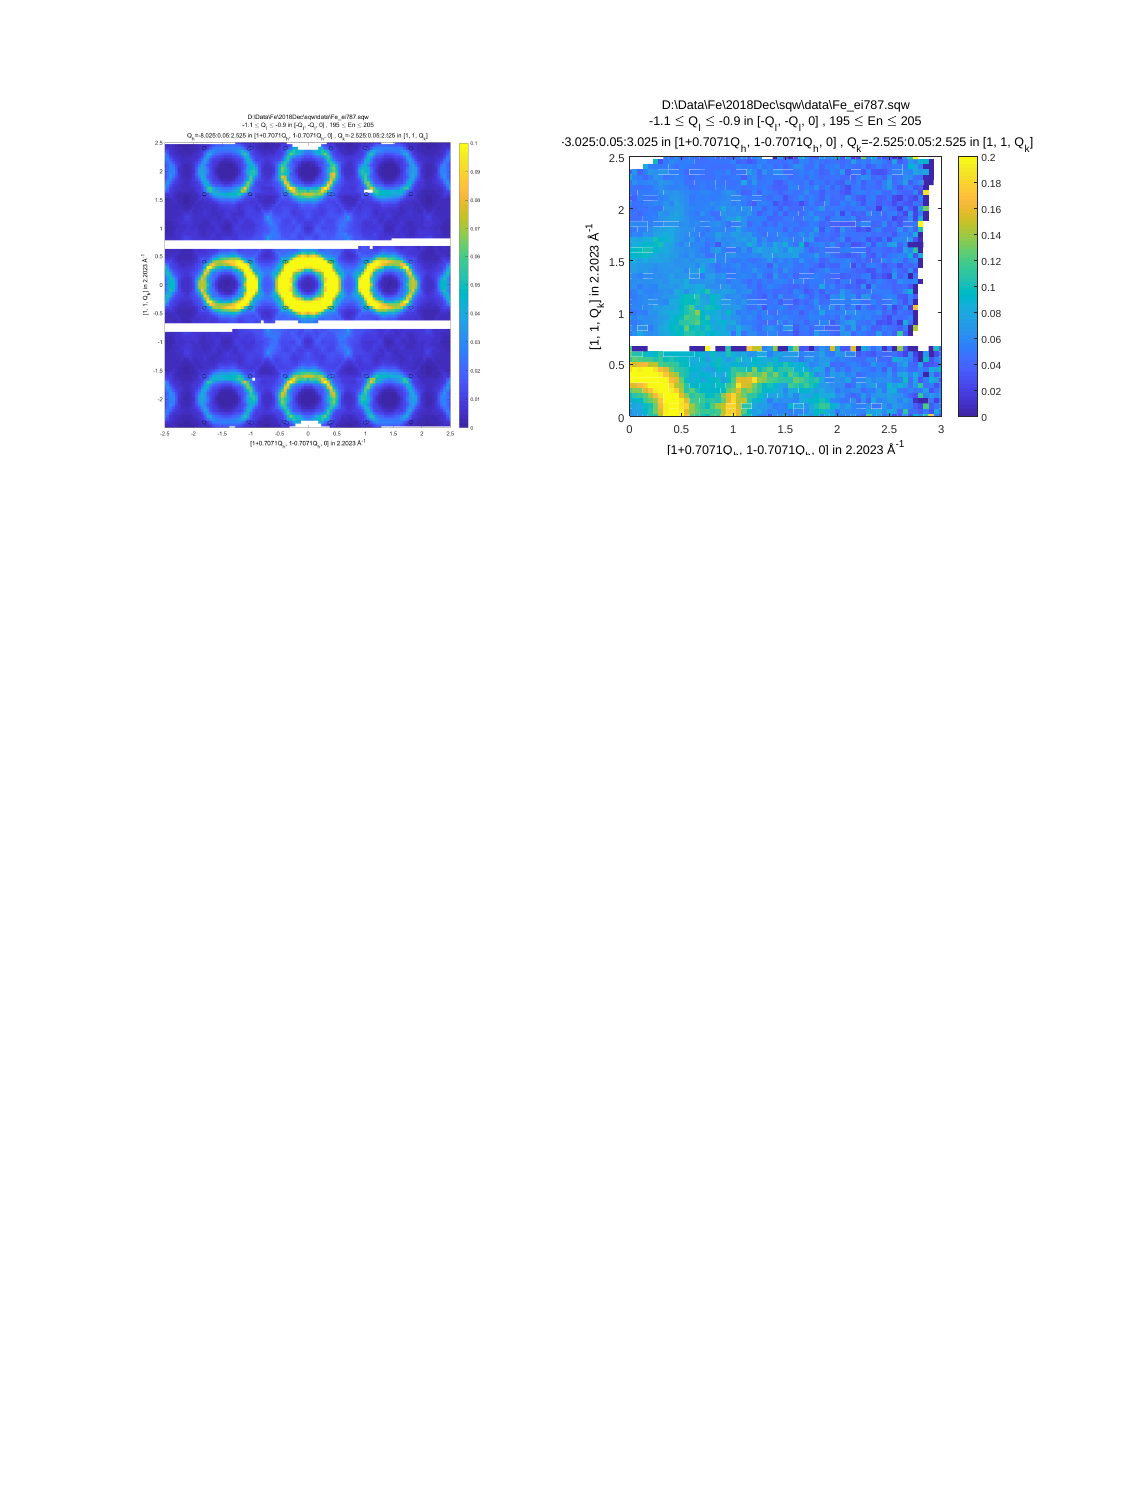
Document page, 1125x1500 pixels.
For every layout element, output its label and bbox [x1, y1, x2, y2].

picture [42, 100, 1051, 467]
